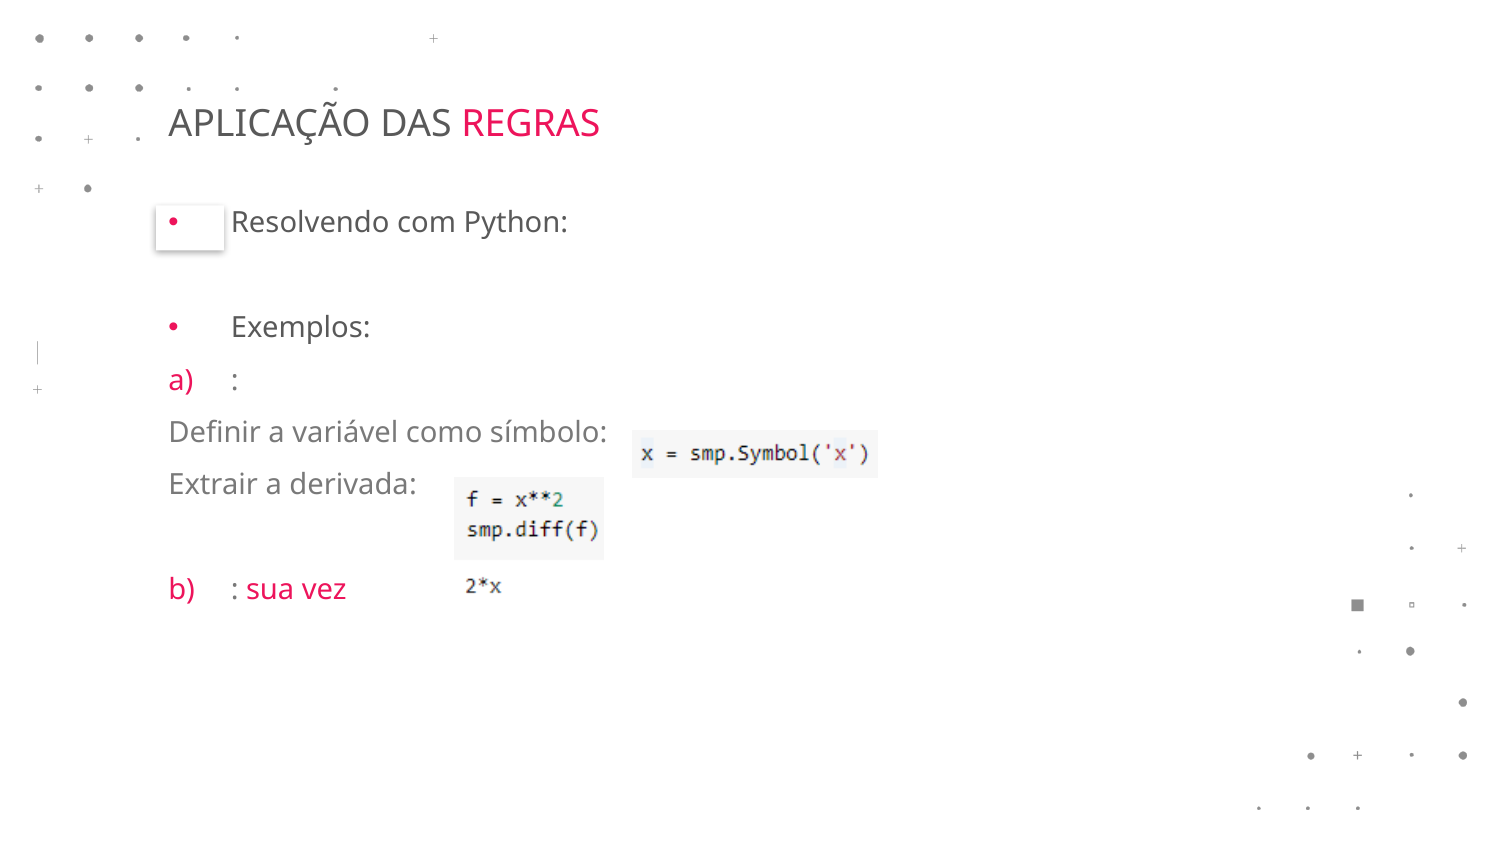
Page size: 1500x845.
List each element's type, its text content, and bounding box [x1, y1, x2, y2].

text_box APLICAÇÃO DAS REGRAS [153, 91, 1026, 151]
picture [33, 34, 1467, 810]
